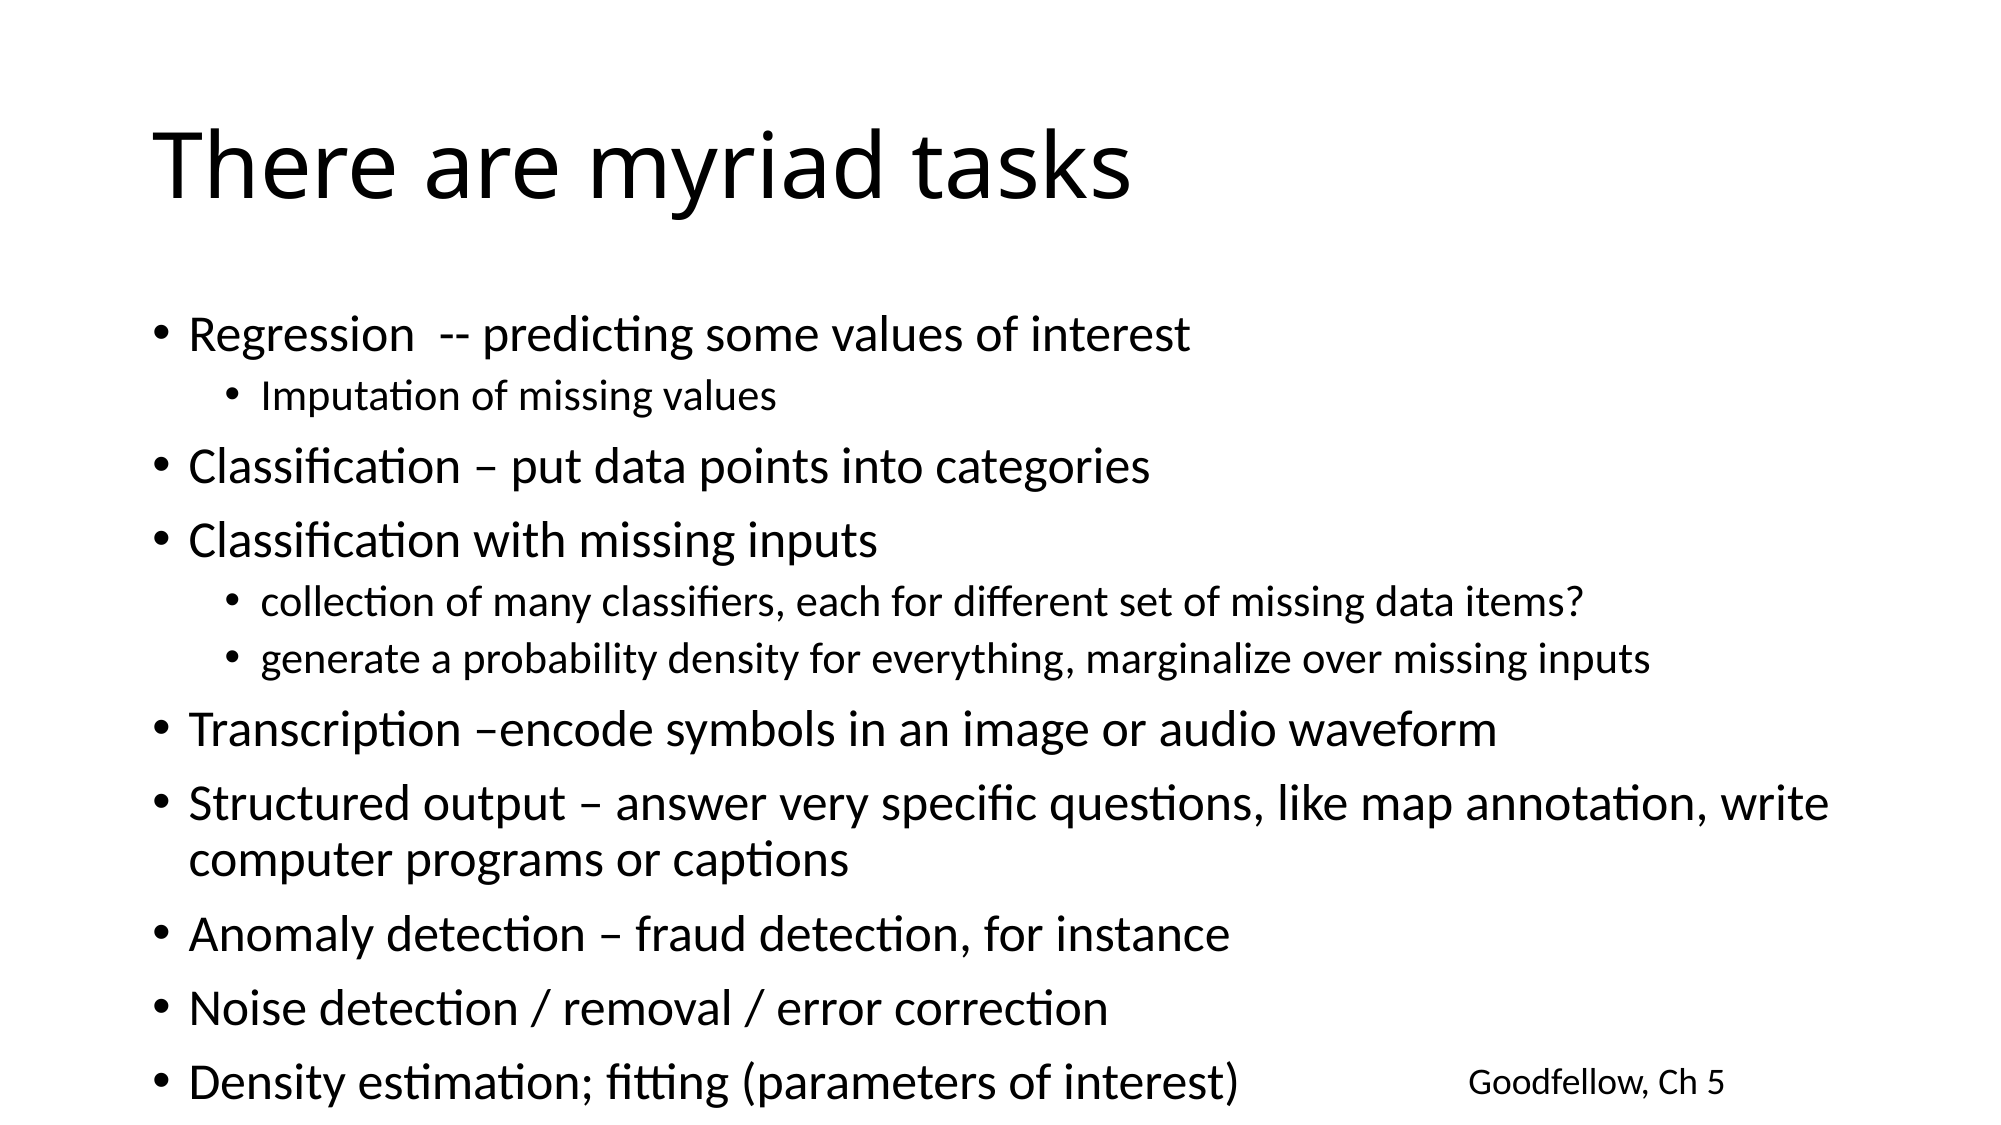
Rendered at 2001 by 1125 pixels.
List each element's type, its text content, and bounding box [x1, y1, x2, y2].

text_box Goodfellow, Ch 5 [1453, 1050, 1741, 1110]
title There are myriad tasks [137, 59, 1863, 278]
list Regression -- predicting some values of interest Imputation of missing values Classification – put data points into categories Classification with missing inputs collection of many classifiers, each for different set of missing data items? generate a probability density for everything, marginalize over missing inputs Transcription –encode symbols in an image or audio waveform Structured output – answer very specific questions, like map annotation, write computer programs or captions Anomaly detection – fraud detection, for instance Noise detection / removal / error correction Density estimation; fitting (parameters of interest) [137, 299, 1863, 1125]
